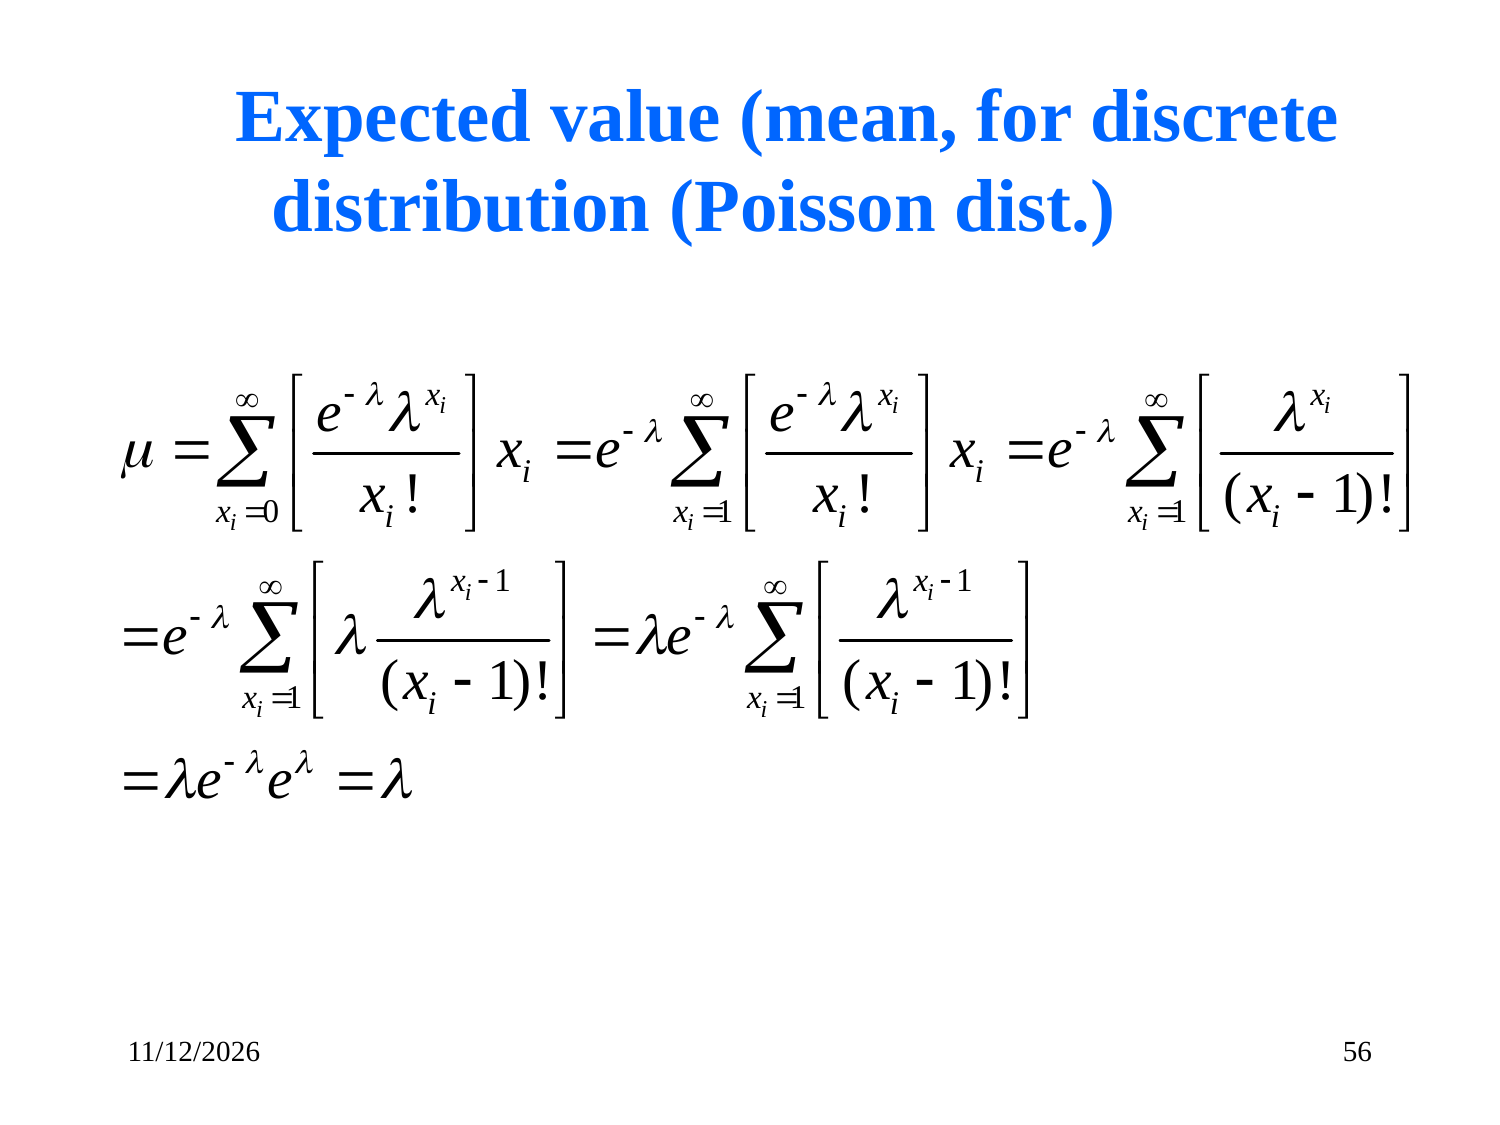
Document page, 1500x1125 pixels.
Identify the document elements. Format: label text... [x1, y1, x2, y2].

slide_number 56 [1074, 1024, 1388, 1101]
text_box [109, 362, 1432, 813]
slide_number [112, 1024, 426, 1101]
